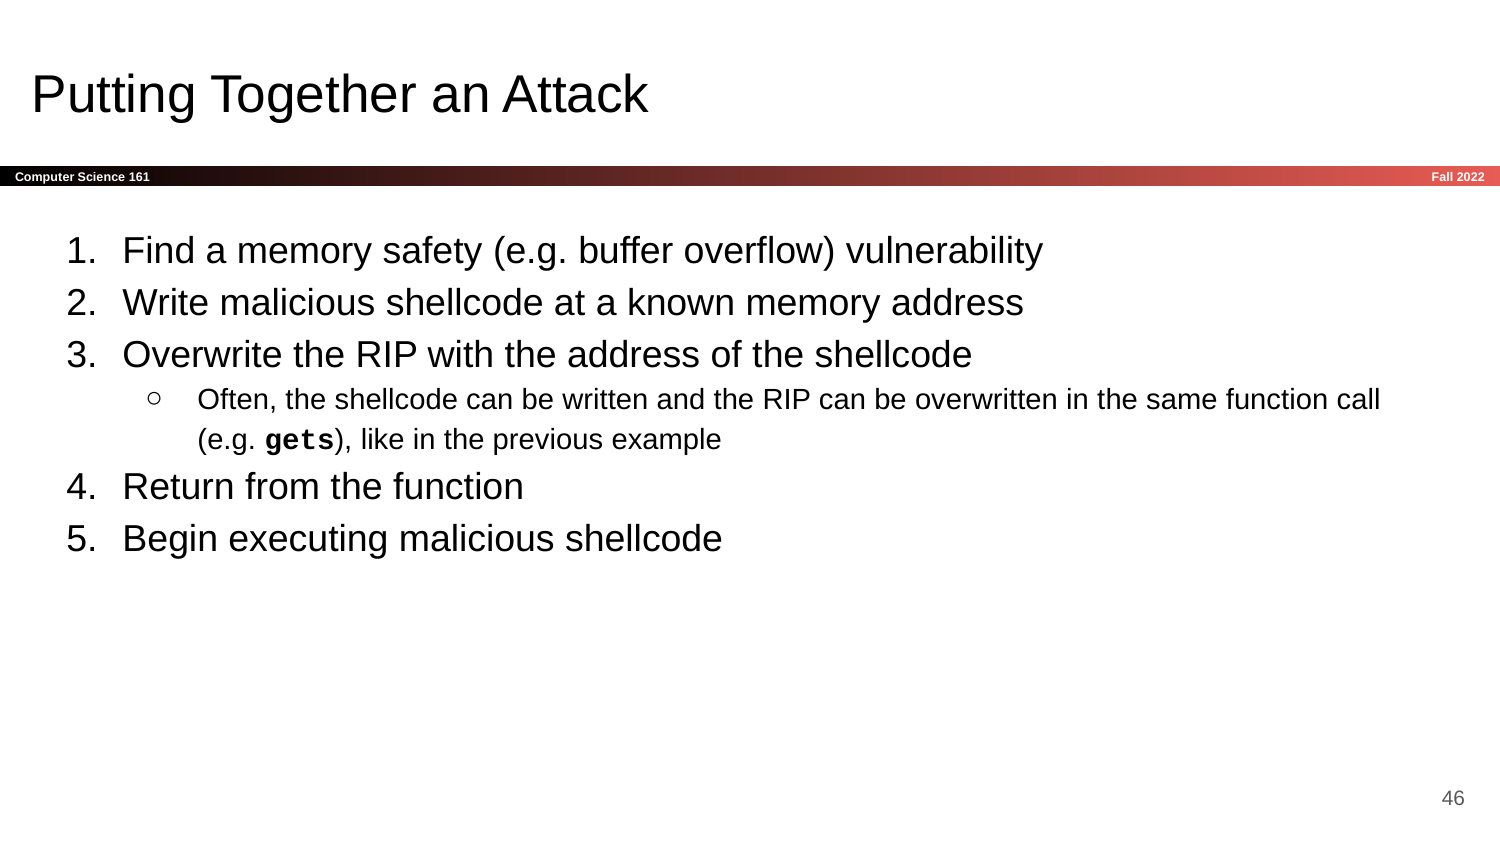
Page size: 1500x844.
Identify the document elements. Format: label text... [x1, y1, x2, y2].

title Putting Together an Attack [16, 44, 1415, 139]
list Find a memory safety (e.g. buffer overflow) vulnerability Write malicious shellcode at a known memory address Overwrite the RIP with the address of the shellcode Often, the shellcode can be written and the RIP can be overwritten in the same function call (e.g. gets), like in the previous example Return from the function Begin executing malicious shellcode [32, 204, 1431, 823]
slide_number ‹#› [1389, 764, 1480, 830]
